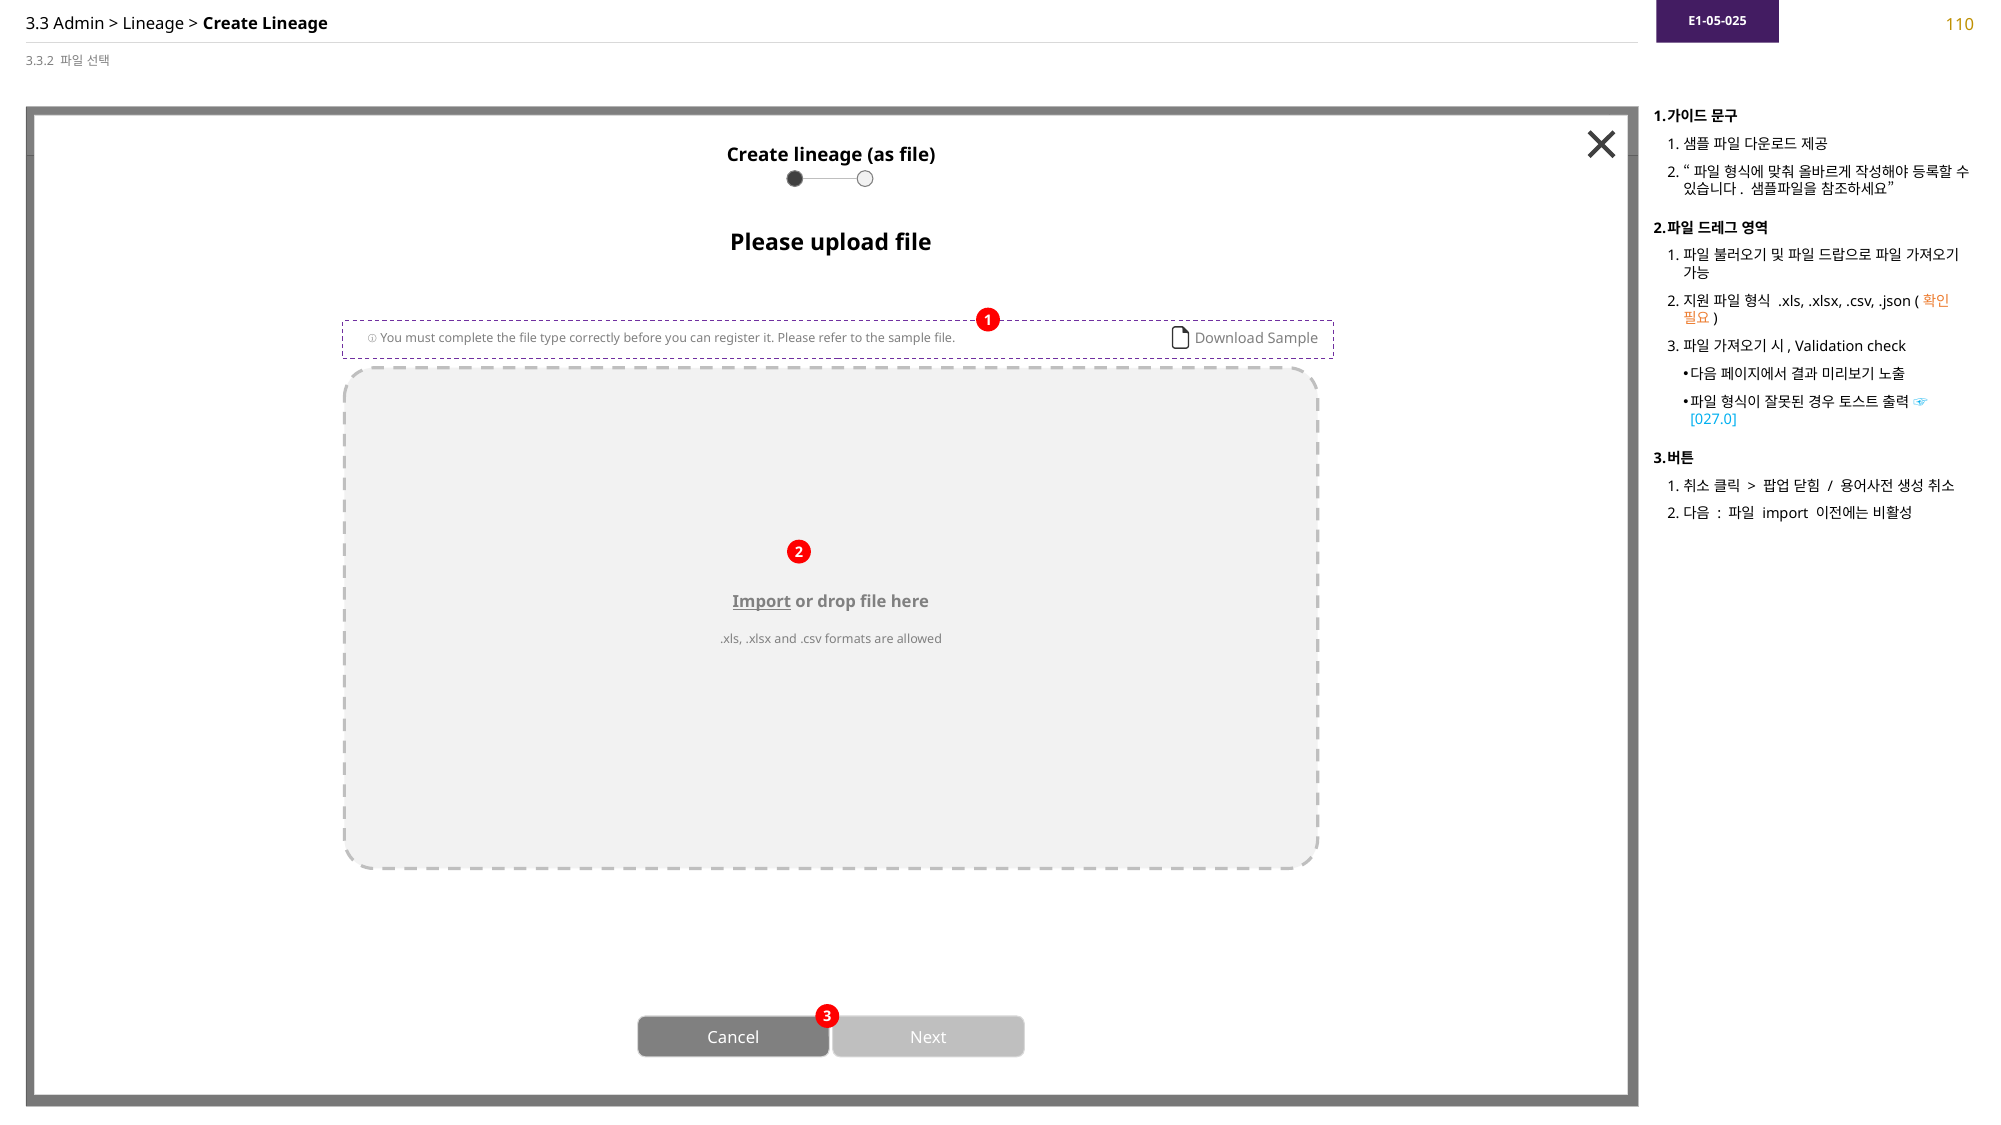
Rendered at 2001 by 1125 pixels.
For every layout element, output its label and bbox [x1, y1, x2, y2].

list [25, 43, 1638, 86]
title [25, 5, 1638, 43]
text_box [1656, 0, 1779, 43]
text_box [637, 1004, 1025, 1057]
text_box [342, 307, 1335, 359]
text_box [726, 142, 936, 166]
text_box [730, 227, 932, 256]
list [1653, 106, 1974, 1125]
text_box [343, 366, 1319, 870]
slide_number [1901, 0, 1975, 43]
text_box [786, 170, 873, 187]
